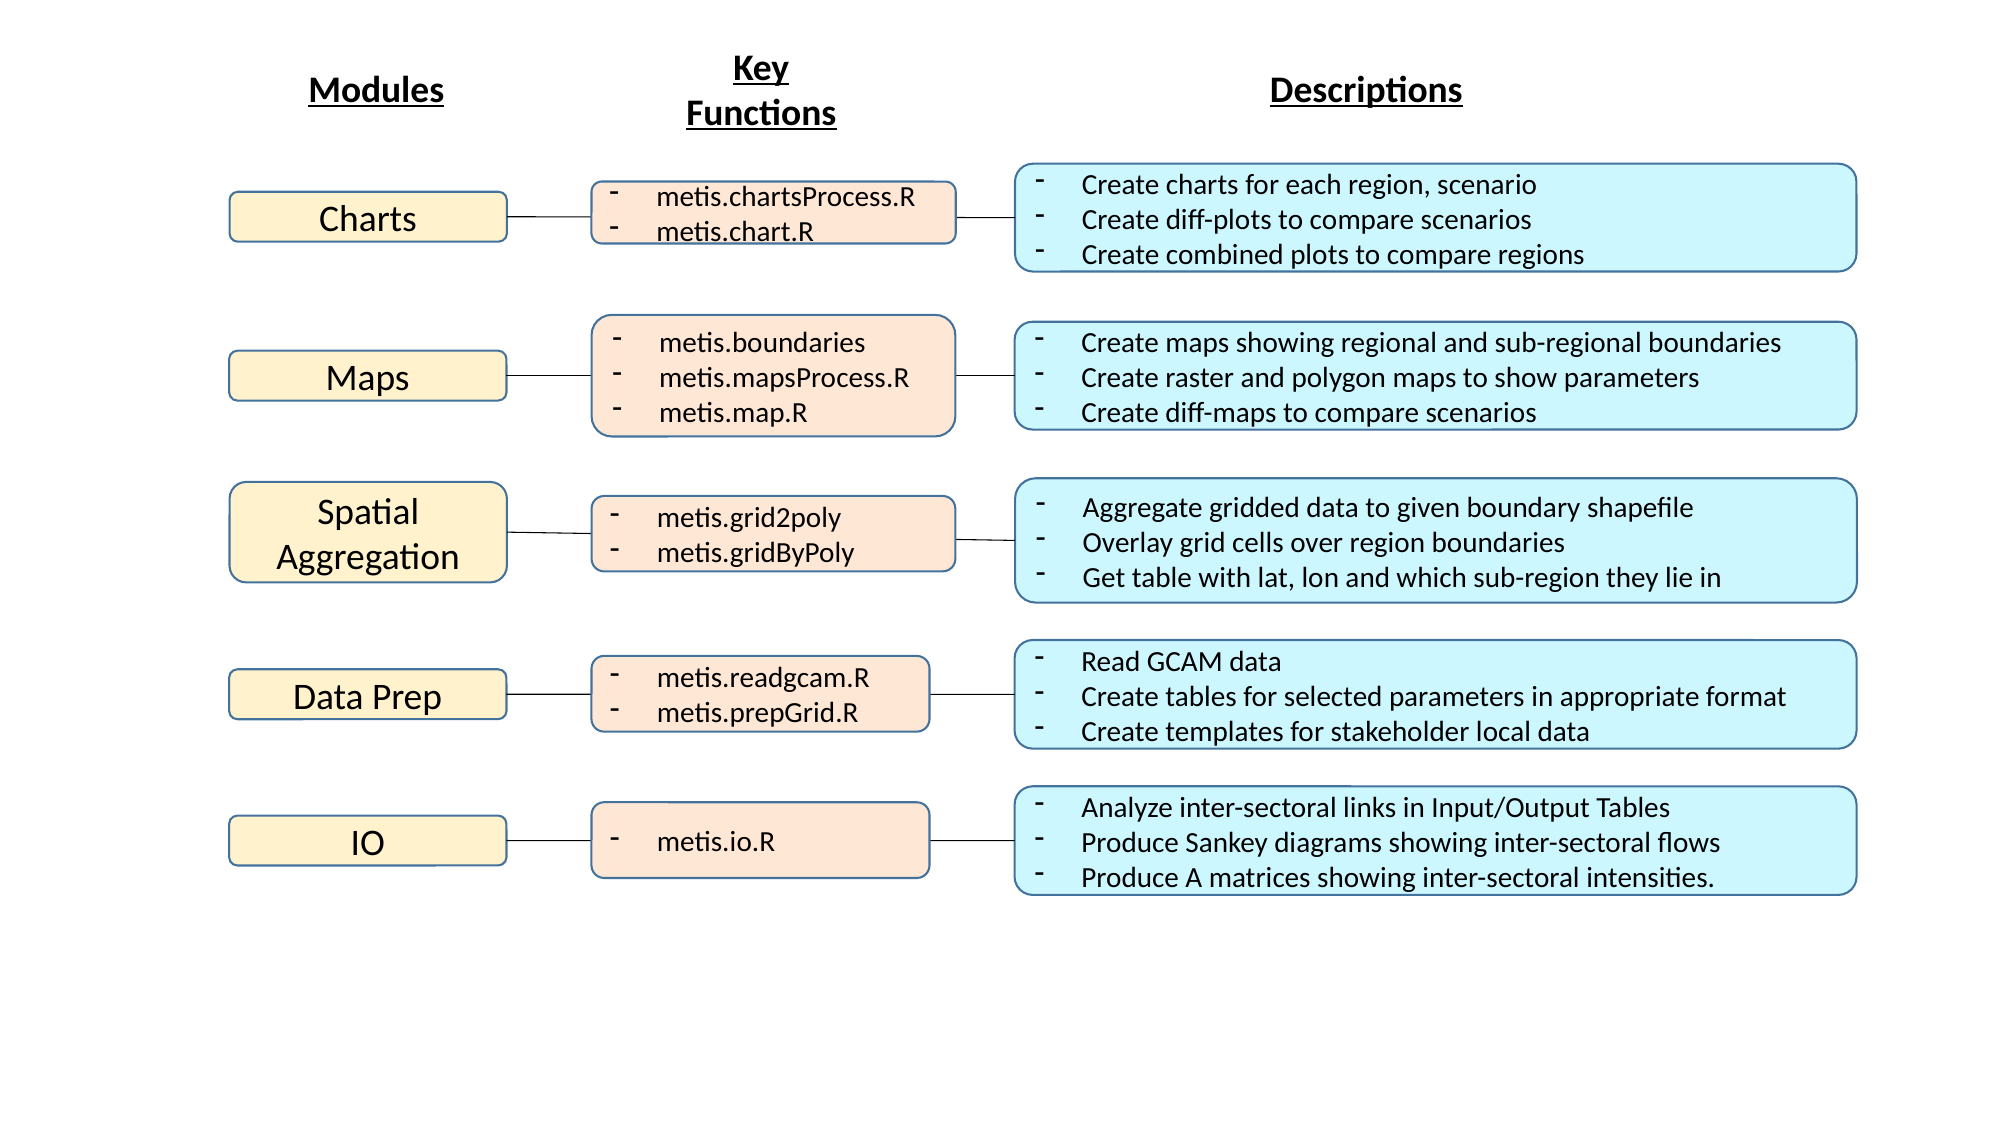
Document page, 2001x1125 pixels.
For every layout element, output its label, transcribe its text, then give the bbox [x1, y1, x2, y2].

text_box IO [228, 814, 508, 867]
text_box metis.io.R [590, 841, 931, 880]
text_box metis.io.R [590, 801, 931, 840]
text_box metis.readgcam.R metis.prepGrid.R [590, 654, 931, 694]
text_box Analyze inter-sectoral links in Input/Output Tables Produce Sankey diagrams showing inter-sectoral flows Produce A matrices showing inter-sectoral intensities. [1013, 785, 1858, 896]
text_box Aggregate gridded data to given boundary shapefile Overlay grid cells over region boundaries Get table with lat, lon and which sub-region they lie in [1014, 477, 1859, 604]
text_box Modules [259, 65, 494, 110]
text_box metis.chartsProcess.R metis.chart.R [590, 218, 957, 245]
text_box Create charts for each region, scenario Create diff-plots to compare scenarios Create combined plots to compare regions [1013, 162, 1858, 273]
text_box Read GCAM data Create tables for selected parameters in appropriate format Create templates for stakeholder local data [1013, 638, 1858, 750]
text_box metis.grid2poly metis.gridByPoly [590, 541, 957, 573]
text_box metis.grid2poly metis.gridByPoly [590, 494, 957, 532]
text_box metis.boundaries metis.mapsProcess.R metis.map.R [590, 376, 957, 438]
text_box metis.boundaries metis.mapsProcess.R metis.map.R [590, 313, 957, 375]
text_box Create maps showing regional and sub-regional boundaries Create raster and polygon maps to show parameters Create diff-maps to compare scenarios [1013, 320, 1858, 431]
text_box Spatial Aggregation [228, 480, 508, 584]
text_box Data Prep [228, 668, 508, 721]
text_box Charts [228, 190, 508, 243]
text_box metis.chartsProcess.R metis.chart.R [590, 180, 957, 216]
text_box Key Functions [644, 65, 879, 110]
text_box Descriptions [1249, 65, 1484, 110]
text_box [506, 532, 1015, 541]
text_box Maps [228, 349, 508, 402]
text_box metis.readgcam.R metis.prepGrid.R [590, 695, 931, 733]
